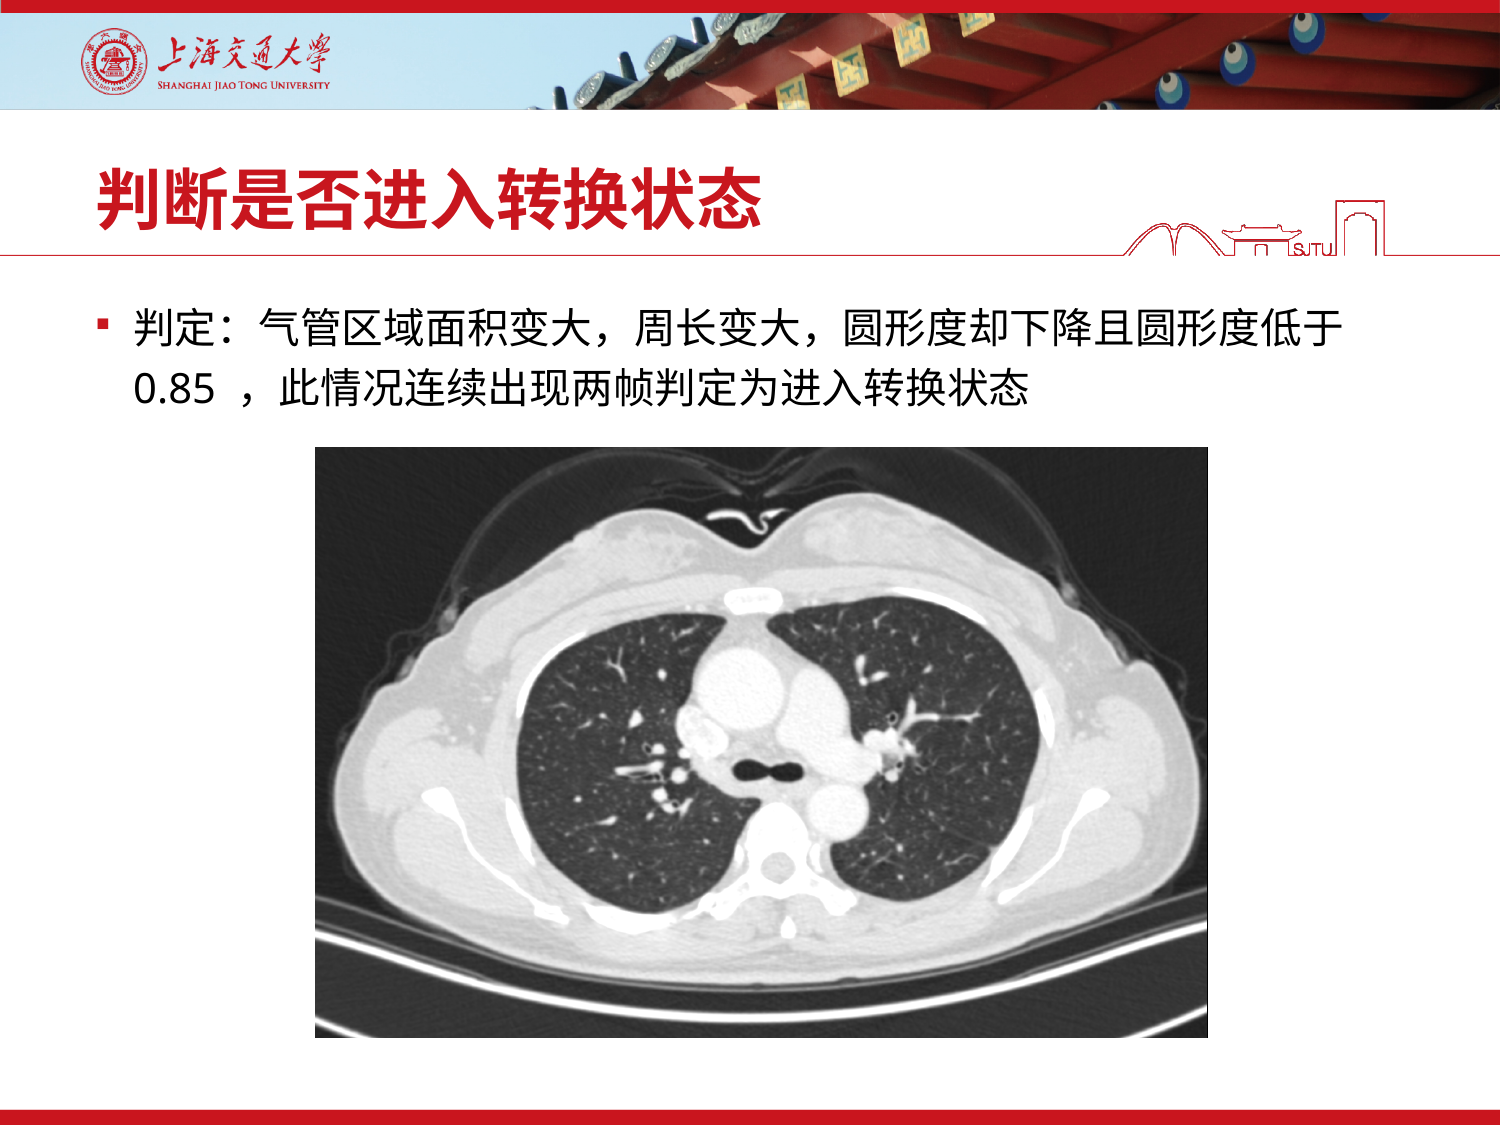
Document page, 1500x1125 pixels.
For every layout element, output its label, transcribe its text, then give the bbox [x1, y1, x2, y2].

text_box 判定：气管区域面积变大，周长变大，圆形度却下降且圆形度低于0.85 ，此情况连续出现两帧判定为进入转换状态 [80, 284, 1425, 448]
picture [0, 200, 1500, 256]
picture [315, 447, 1208, 1038]
title 判断是否进入转换状态 [81, 160, 1455, 255]
picture [0, 0, 1500, 110]
